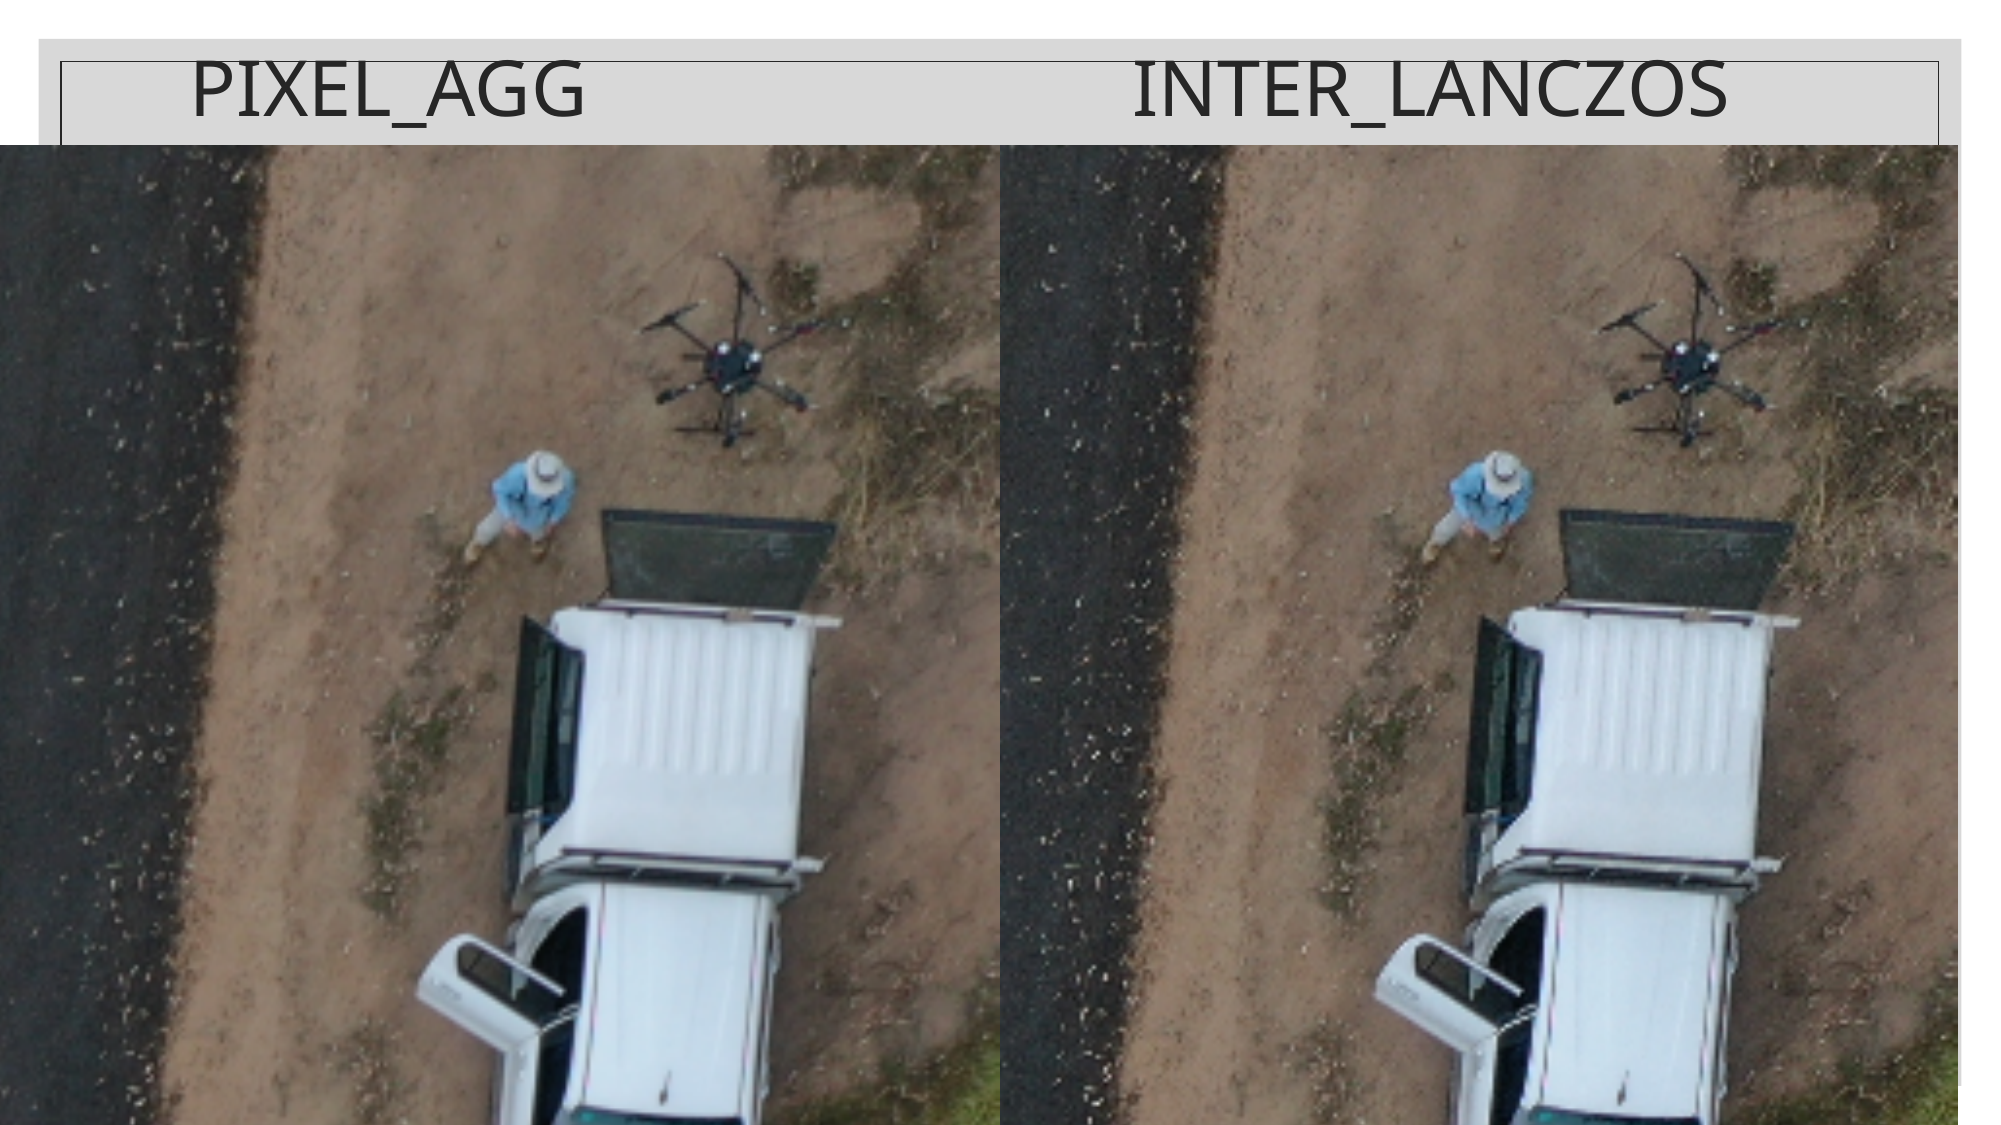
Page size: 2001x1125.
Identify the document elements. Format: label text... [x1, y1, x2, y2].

picture [1001, 145, 1958, 1125]
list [0, 145, 1001, 1125]
title PIXEL_AGG INTER_LANCZOS [174, 37, 1825, 141]
